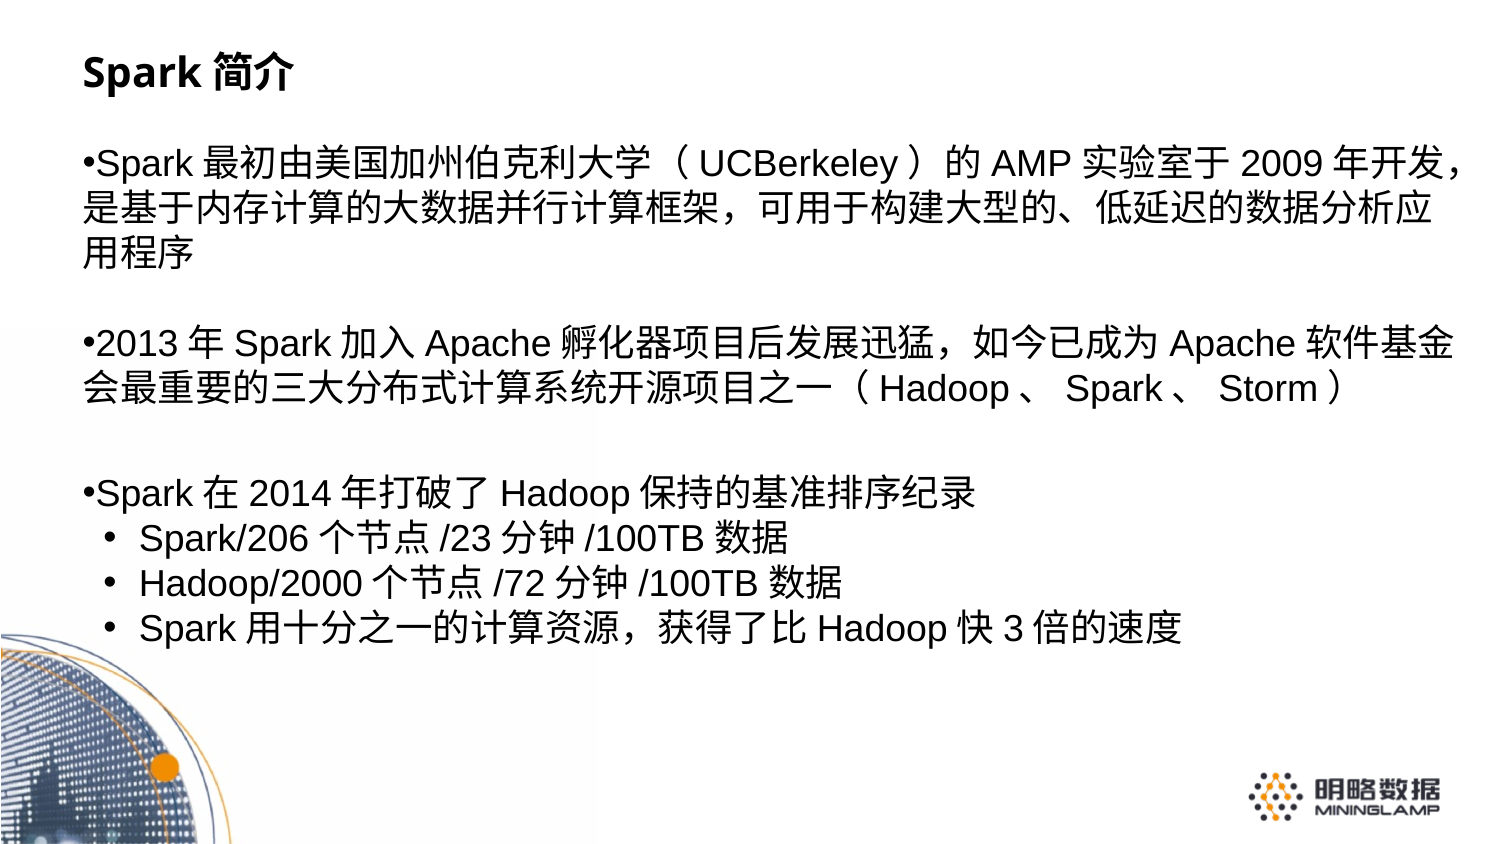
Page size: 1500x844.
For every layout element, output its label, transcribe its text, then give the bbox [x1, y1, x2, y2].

picture [1, 329, 597, 843]
text_box Spark最初由美国加州伯克利大学（UCBerkeley）的AMP实验室于2009年开发，是基于内存计算的大数据并行计算框架，可用于构建大型的、低延迟的数据分析应用程序 2013年Spark加入Apache孵化器项目后发展迅猛，如今已成为Apache软件基金会最重要的三大分布式计算系统开源项目之一（Hadoop、Spark、Storm） Spark在2014年打破了Hadoop保持的基准排序纪录 Spark/206个节点/23分钟/100TB数据 Hadoop/2000个节点/72分钟/100TB数据 Spark用十分之一的计算资源，获得了比Hadoop快3倍的速度 [67, 131, 1474, 657]
picture [1237, 760, 1457, 833]
text_box Spark简介 [67, 38, 545, 104]
